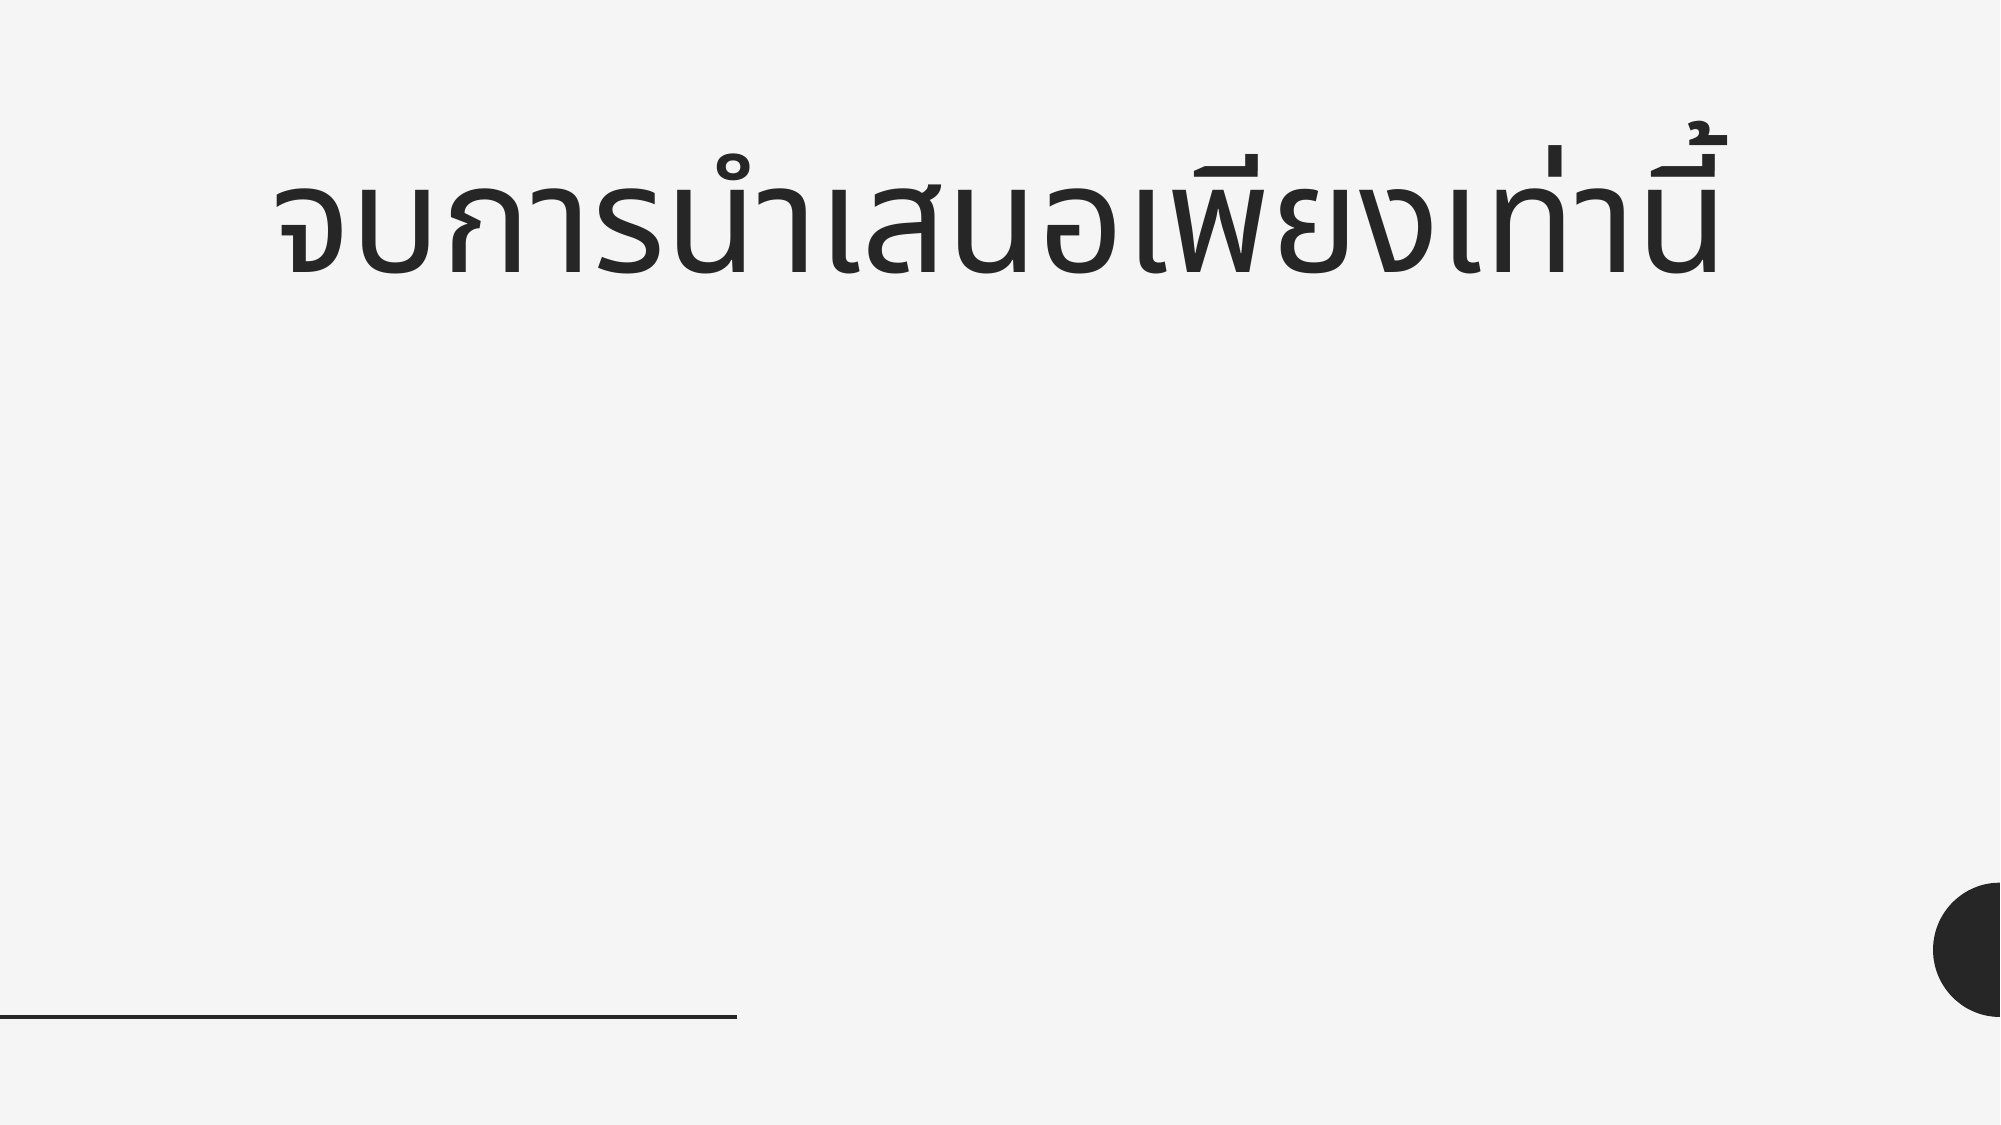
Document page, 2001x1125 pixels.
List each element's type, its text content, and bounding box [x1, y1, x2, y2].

list จบการนำเสนอเพียงเท่านี้ [0, 93, 2000, 1022]
